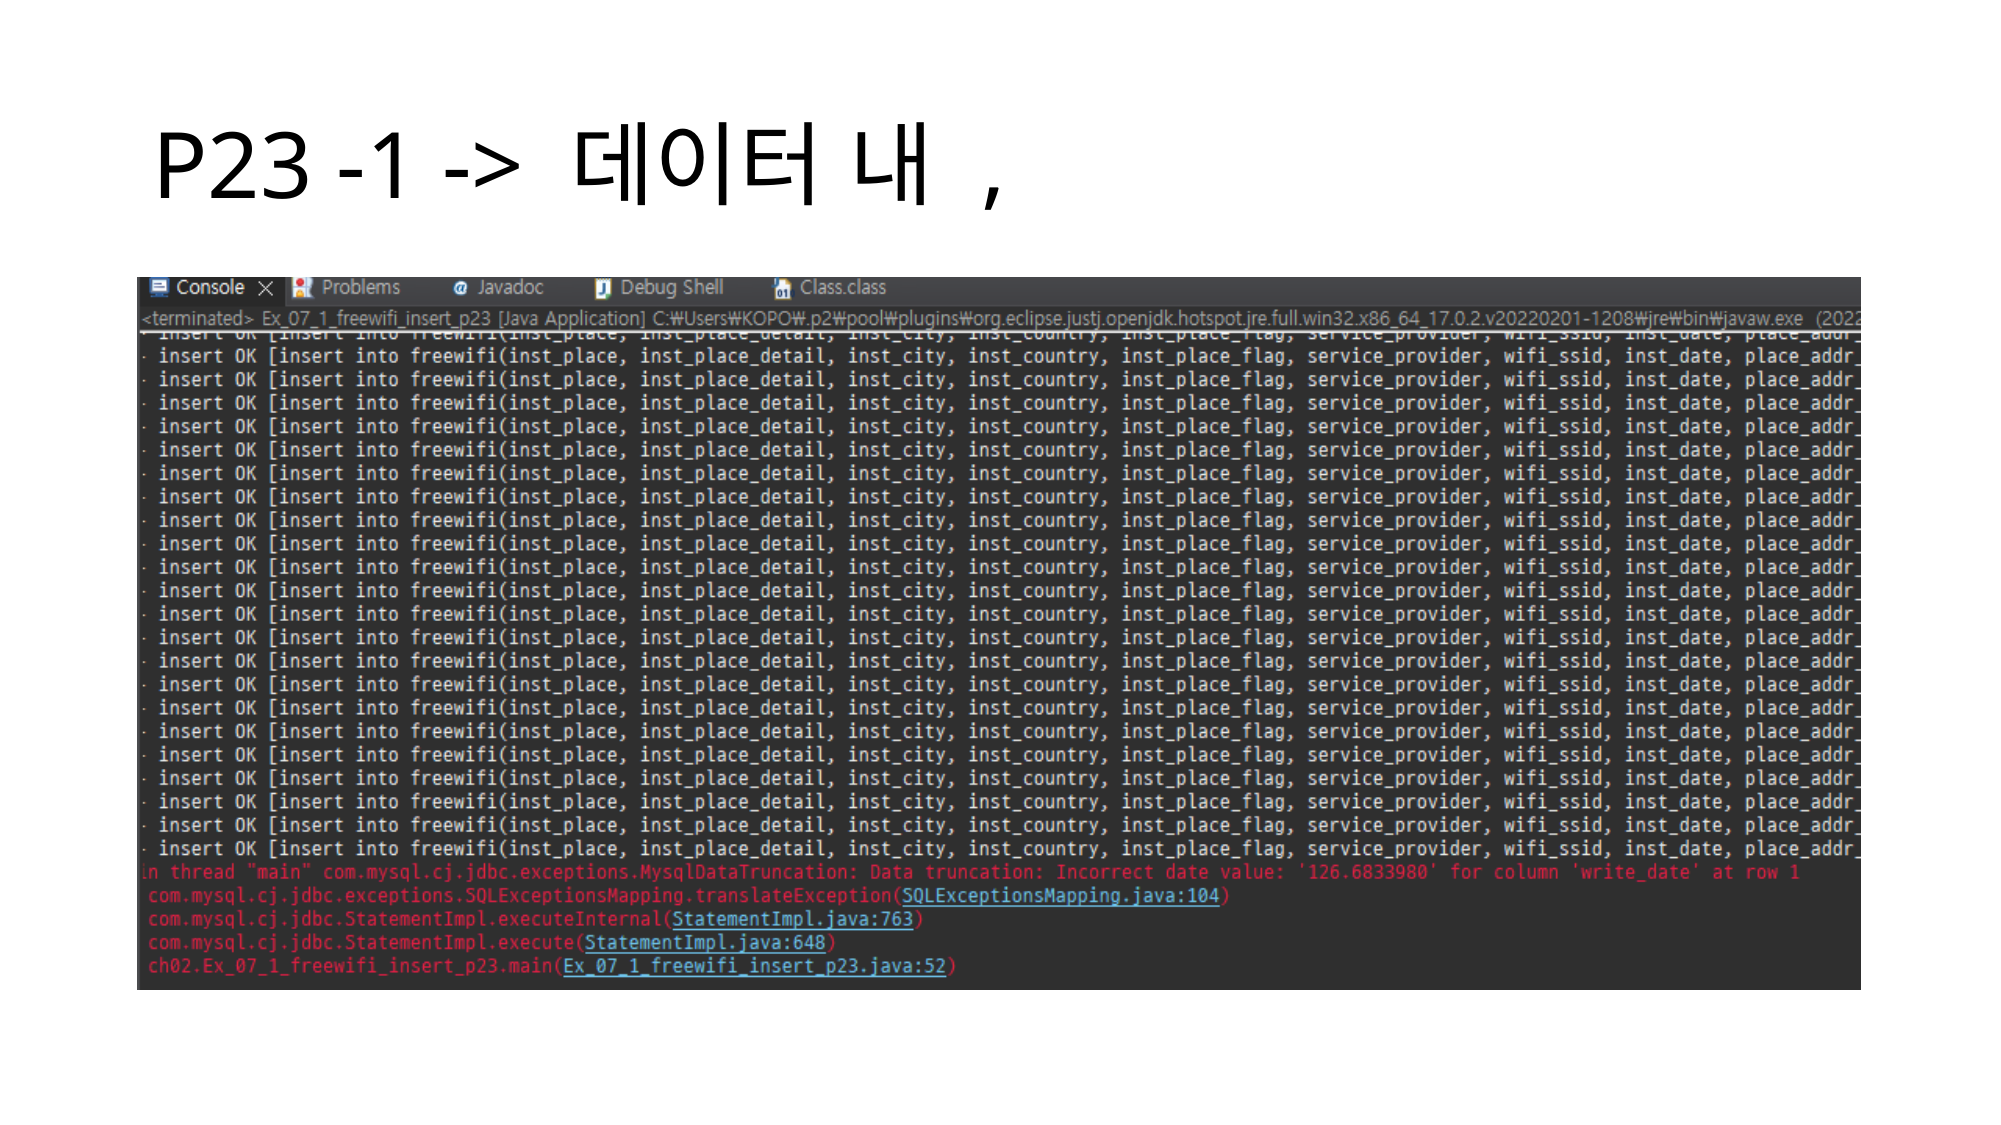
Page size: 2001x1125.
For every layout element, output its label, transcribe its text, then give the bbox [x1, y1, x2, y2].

title P23 -1 -> 데이터 내 , [137, 59, 1863, 278]
picture [137, 277, 1861, 990]
